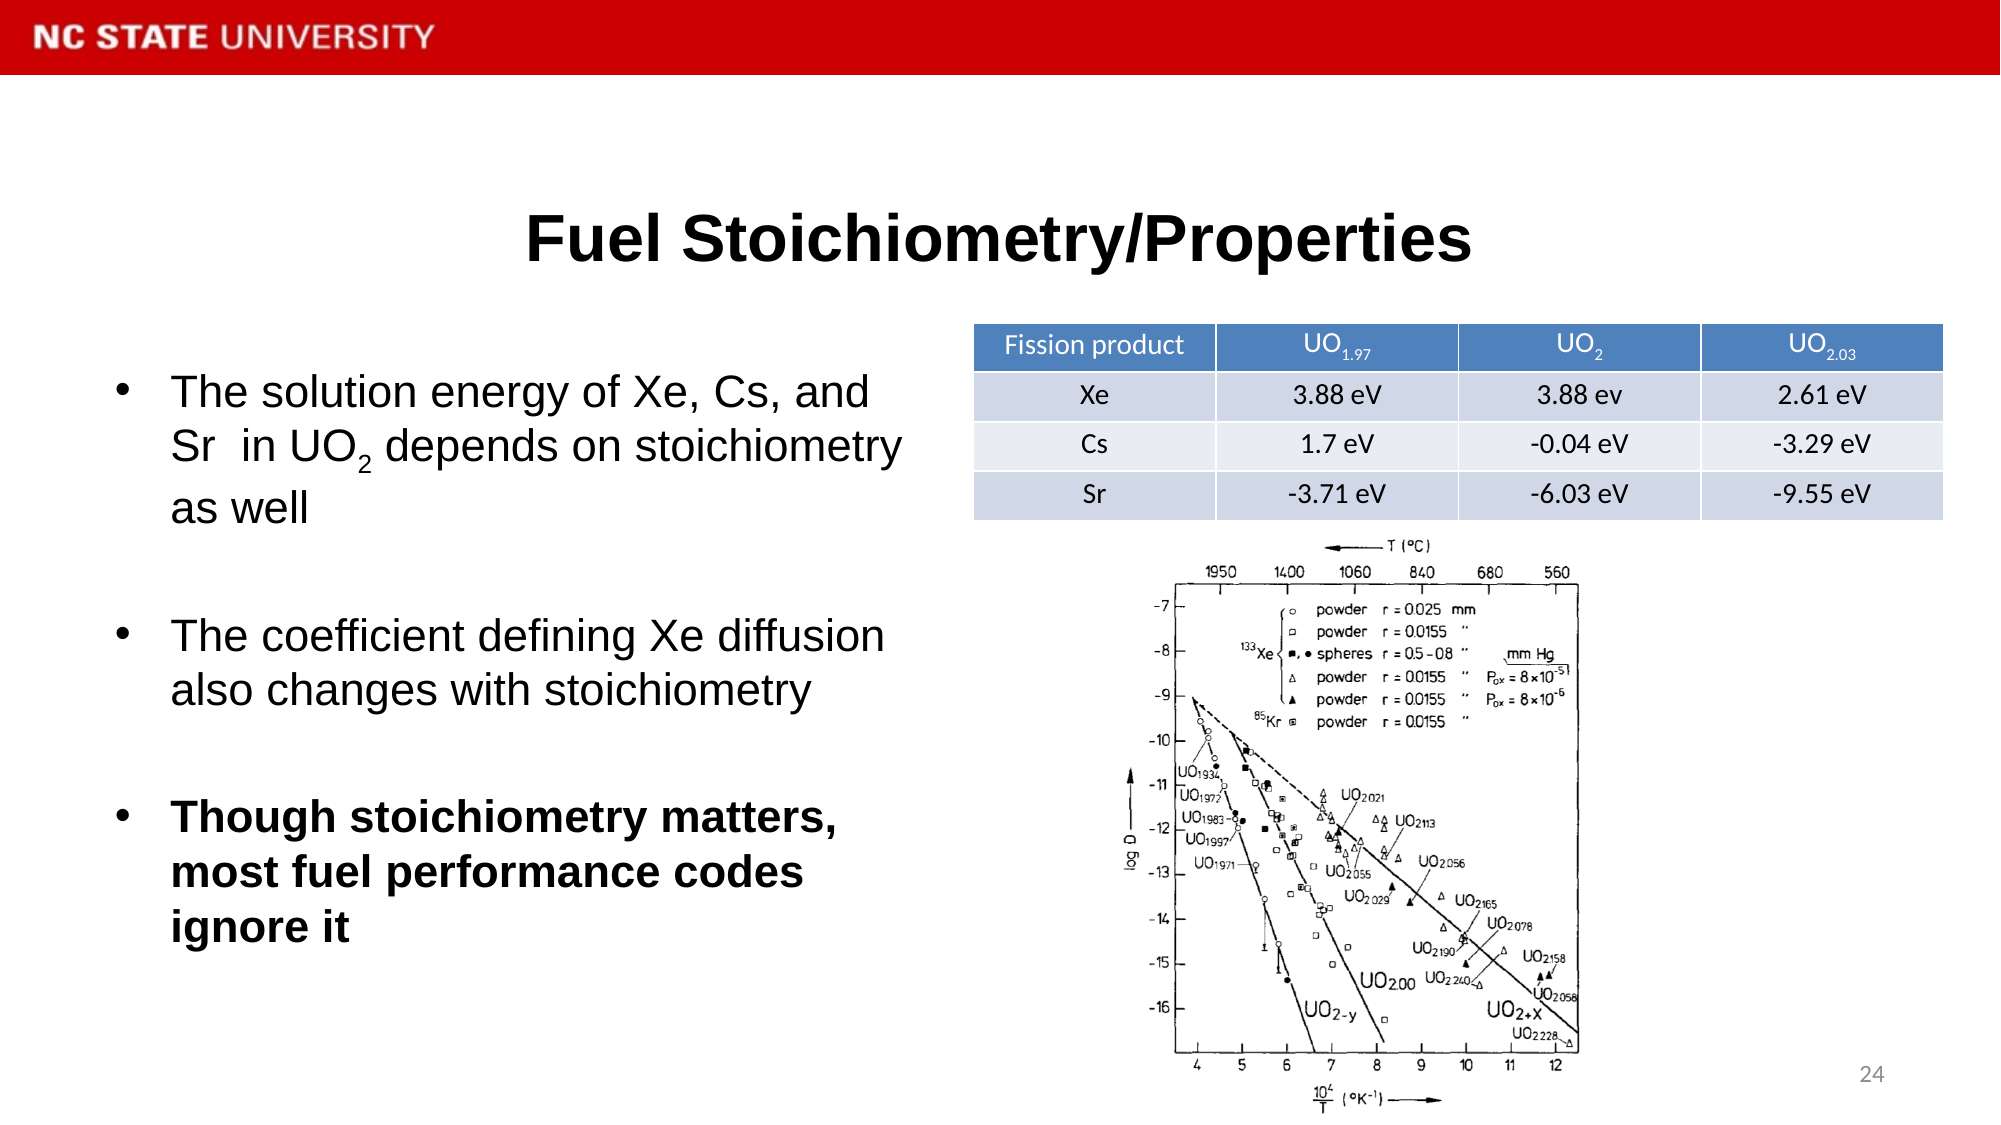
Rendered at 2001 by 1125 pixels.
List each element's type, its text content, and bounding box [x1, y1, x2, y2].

table_cell -3.71 eV [1217, 472, 1458, 520]
table_cell 1.7 eV [1217, 423, 1458, 470]
table_cell Cs [974, 423, 1215, 470]
table_cell 3.88 ev [1459, 373, 1700, 421]
table_cell -0.04 eV [1459, 423, 1700, 470]
table_cell 3.88 eV [1217, 373, 1458, 421]
title Fuel Stoichiometry/Properties [99, 147, 1900, 323]
slide_number 24 [1596, 1042, 1900, 1103]
picture [0, 0, 2000, 75]
table_cell -6.03 eV [1459, 472, 1700, 520]
picture [1108, 529, 1592, 1125]
table_header Fission product [974, 324, 1215, 371]
table_cell Sr [974, 472, 1215, 520]
table_cell -3.29 eV [1702, 423, 1943, 470]
table_cell -9.55 eV [1702, 472, 1943, 520]
table_cell 2.61 eV [1702, 373, 1943, 421]
table_header UO1.97 [1217, 324, 1458, 371]
list The solution energy of Xe, Cs, and Sr in UO2 depends on stoichiometry as well The coefficient defining Xe diffusion also changes with stoichiometry Though stoichiometry matters, most fuel performance codes ignore it [99, 354, 923, 1005]
table_header UO2 [1459, 324, 1700, 371]
table_cell Xe [974, 373, 1215, 421]
table_header UO2.03 [1702, 324, 1943, 371]
